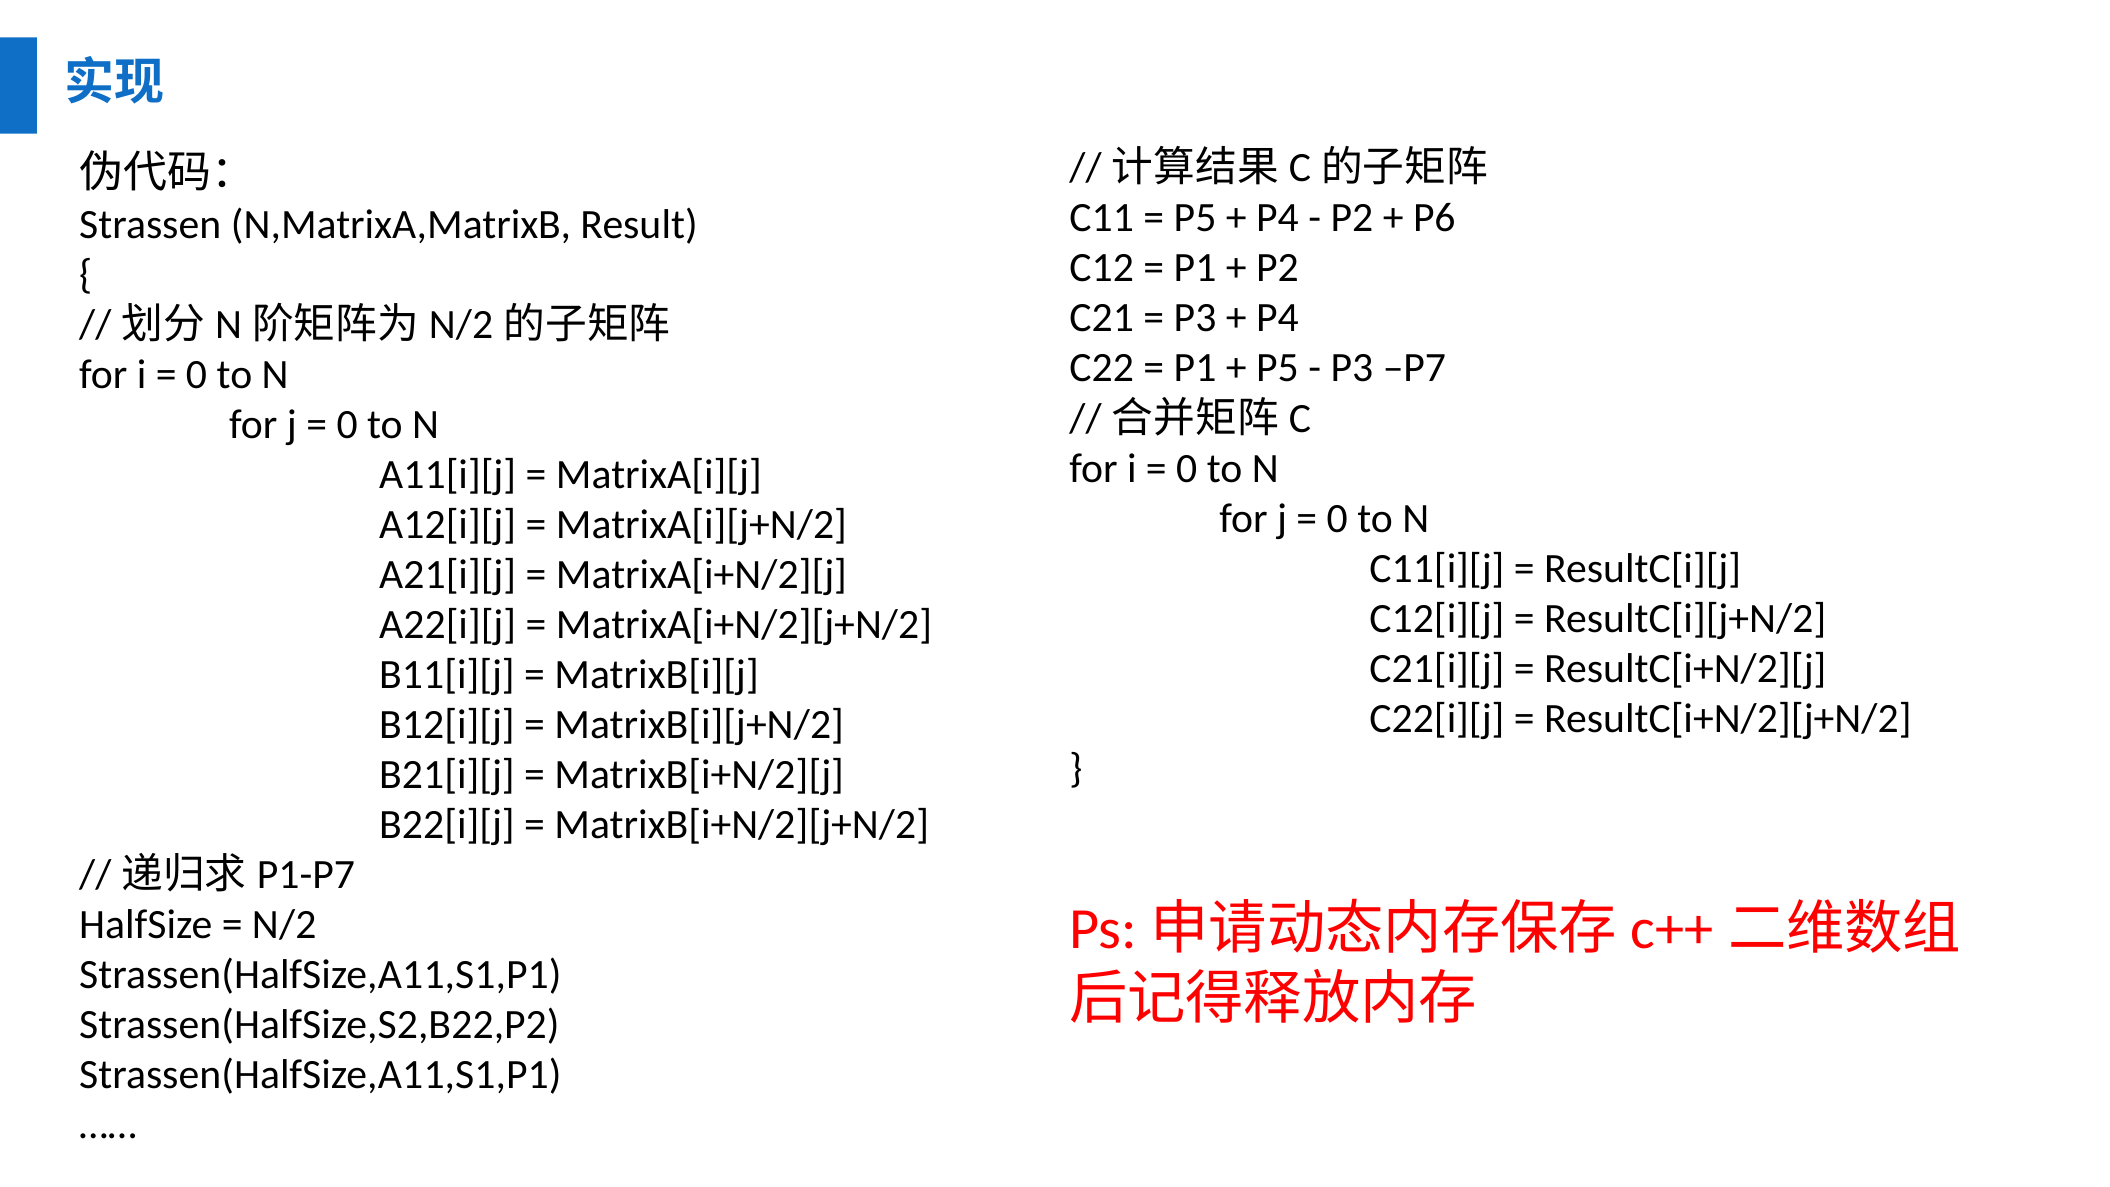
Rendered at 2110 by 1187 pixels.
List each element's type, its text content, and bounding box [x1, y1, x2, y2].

text_box 伪代码： Strassen (N,MatrixA,MatrixB, Result) { //划分N阶矩阵为N/2的子矩阵 for i = 0 to N for j = 0 to N A11[i][j] = MatrixA[i][j] A12[i][j] = MatrixA[i][j+N/2] A21[i][j] = MatrixA[i+N/2][j] A22[i][j] = MatrixA[i+N/2][j+N/2] B11[i][j] = MatrixB[i][j] B12[i][j] = MatrixB[i][j+N/2] B21[i][j] = MatrixB[i+N/2][j] B22[i][j] = MatrixB[i+N/2][j+N/2] //递归求P1-P7 HalfSize = N/2 Strassen(HalfSize,A11,S1,P1) Strassen(HalfSize,S2,B22,P2) Strassen(HalfSize,A11,S1,P1) …… [64, 136, 966, 1187]
text_box //计算结果C的子矩阵 C11 = P5 + P4 - P2 + P6 C12 = P1 + P2 C21 = P3 + P4 C22 = P1 + P5 - P3 –P7 //合并矩阵C for i = 0 to N for j = 0 to N C11[i][j] = ResultC[i][j] C12[i][j] = ResultC[i][j+N/2] C21[i][j] = ResultC[i+N/2][j] C22[i][j] = ResultC[i+N/2][j+N/2] } Ps:申请动态内存保存c++二维数组后记得释放内存 [1054, 132, 2000, 1091]
text_box 实现 [64, 49, 165, 110]
text_box [0, 36, 38, 135]
